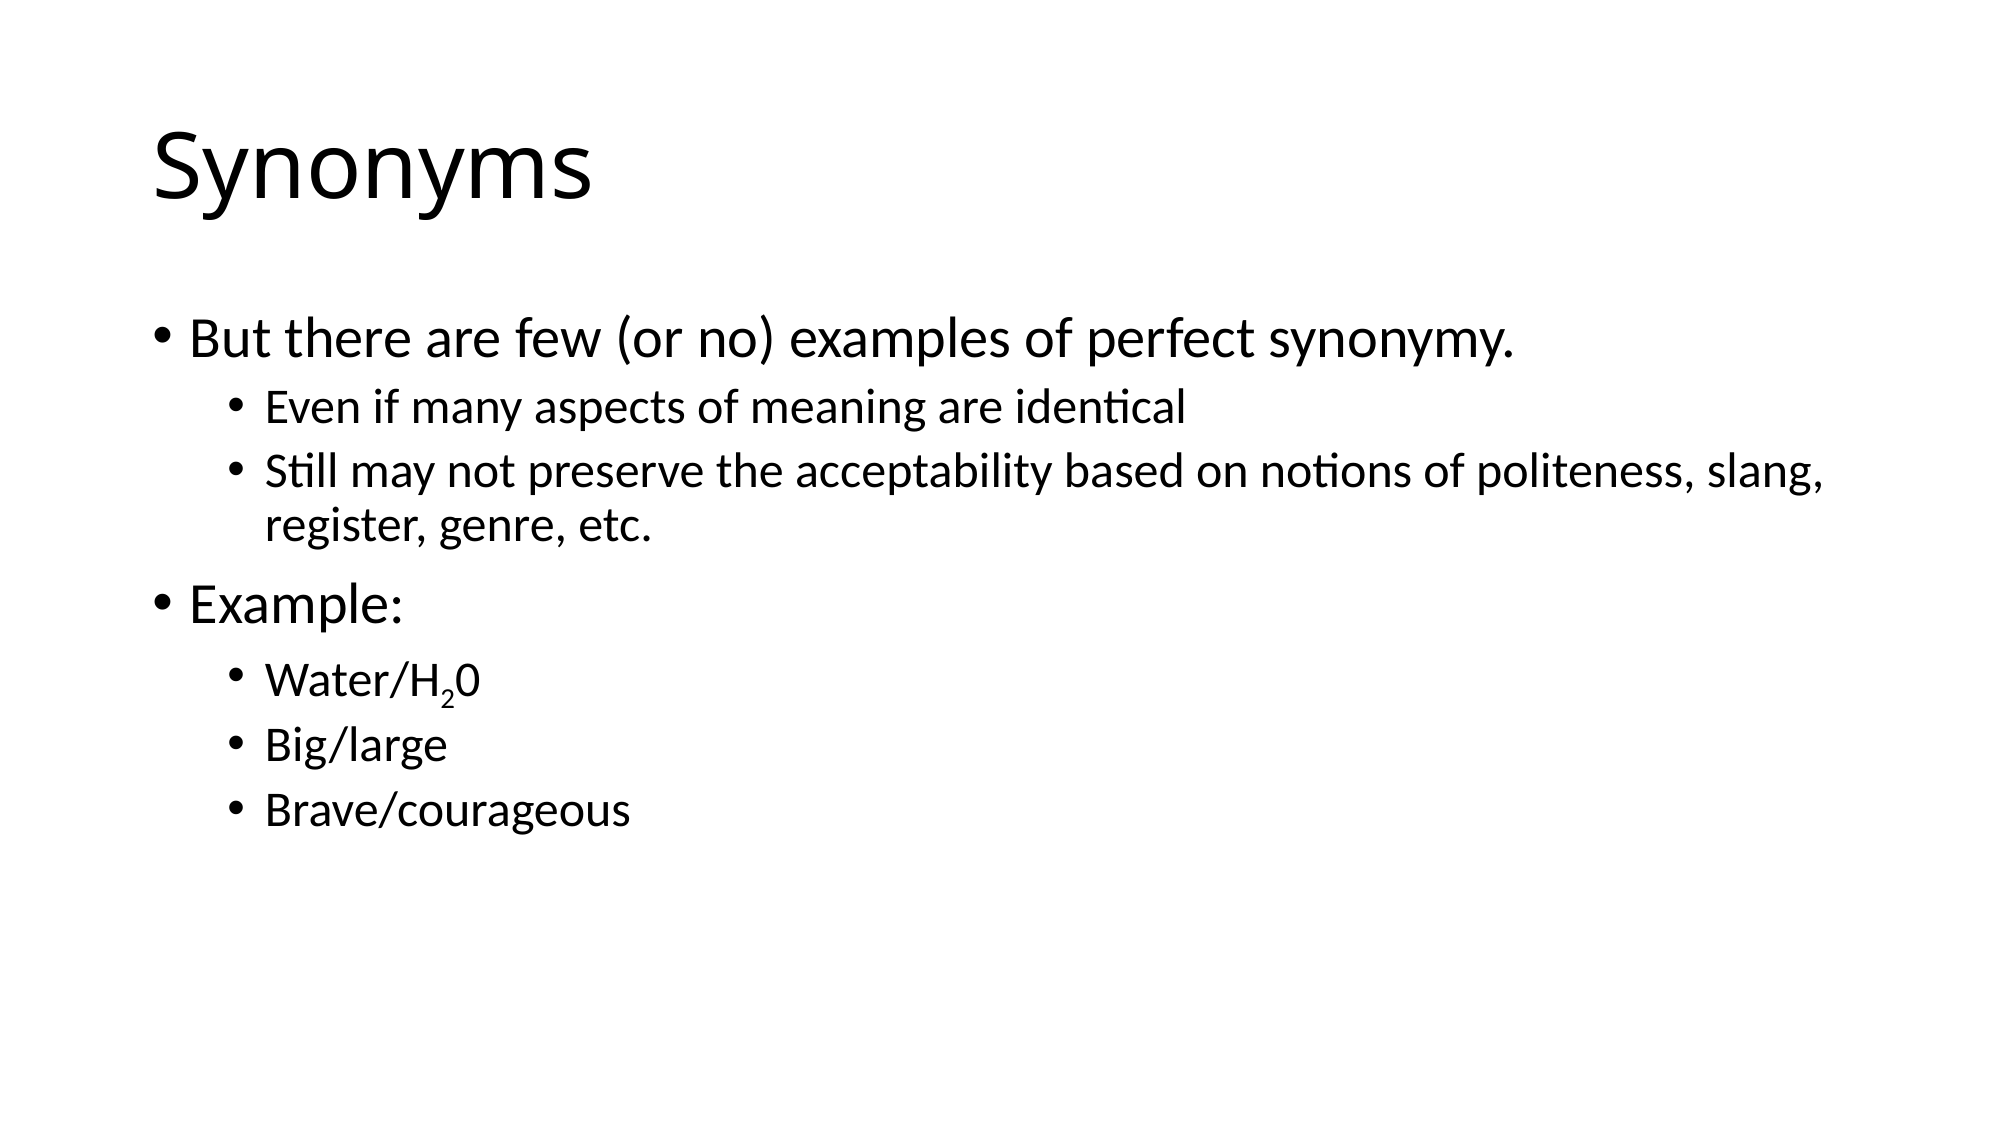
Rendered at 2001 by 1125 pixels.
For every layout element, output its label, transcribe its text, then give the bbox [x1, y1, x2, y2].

list But there are few (or no) examples of perfect synonymy. Even if many aspects of meaning are identical Still may not preserve the acceptability based on notions of politeness, slang, register, genre, etc. Example: Water/H20 Big/large Brave/courageous [137, 299, 1863, 1014]
title Synonyms [137, 59, 1863, 278]
